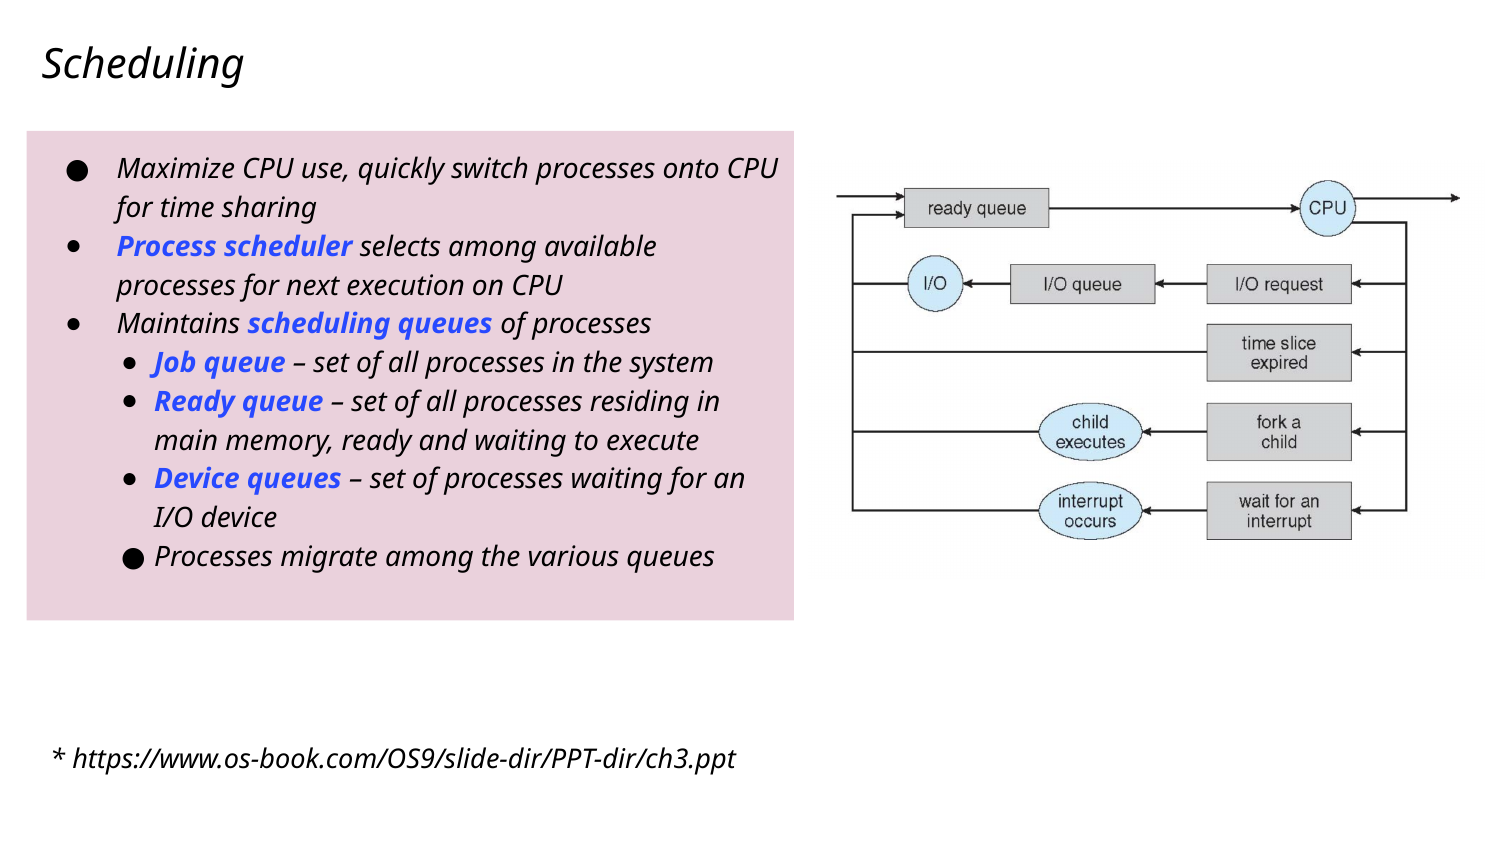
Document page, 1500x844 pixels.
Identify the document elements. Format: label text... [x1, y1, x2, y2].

text_box Scheduling [26, 21, 1331, 102]
text_box * https://www.os-book.com/OS9/slide-dir/PPT-dir/ch3.ppt [35, 726, 1288, 789]
text_box Maximize CPU use, quickly switch processes onto CPU for time sharing Process scheduler selects among available processes for next execution on CPU Maintains scheduling queues of processes Job queue – set of all processes in the system Ready queue – set of all processes residing in main memory, ready and waiting to execute Device queues – set of processes waiting for an I/O device Processes migrate among the various queues [26, 130, 794, 621]
picture [808, 160, 1485, 579]
